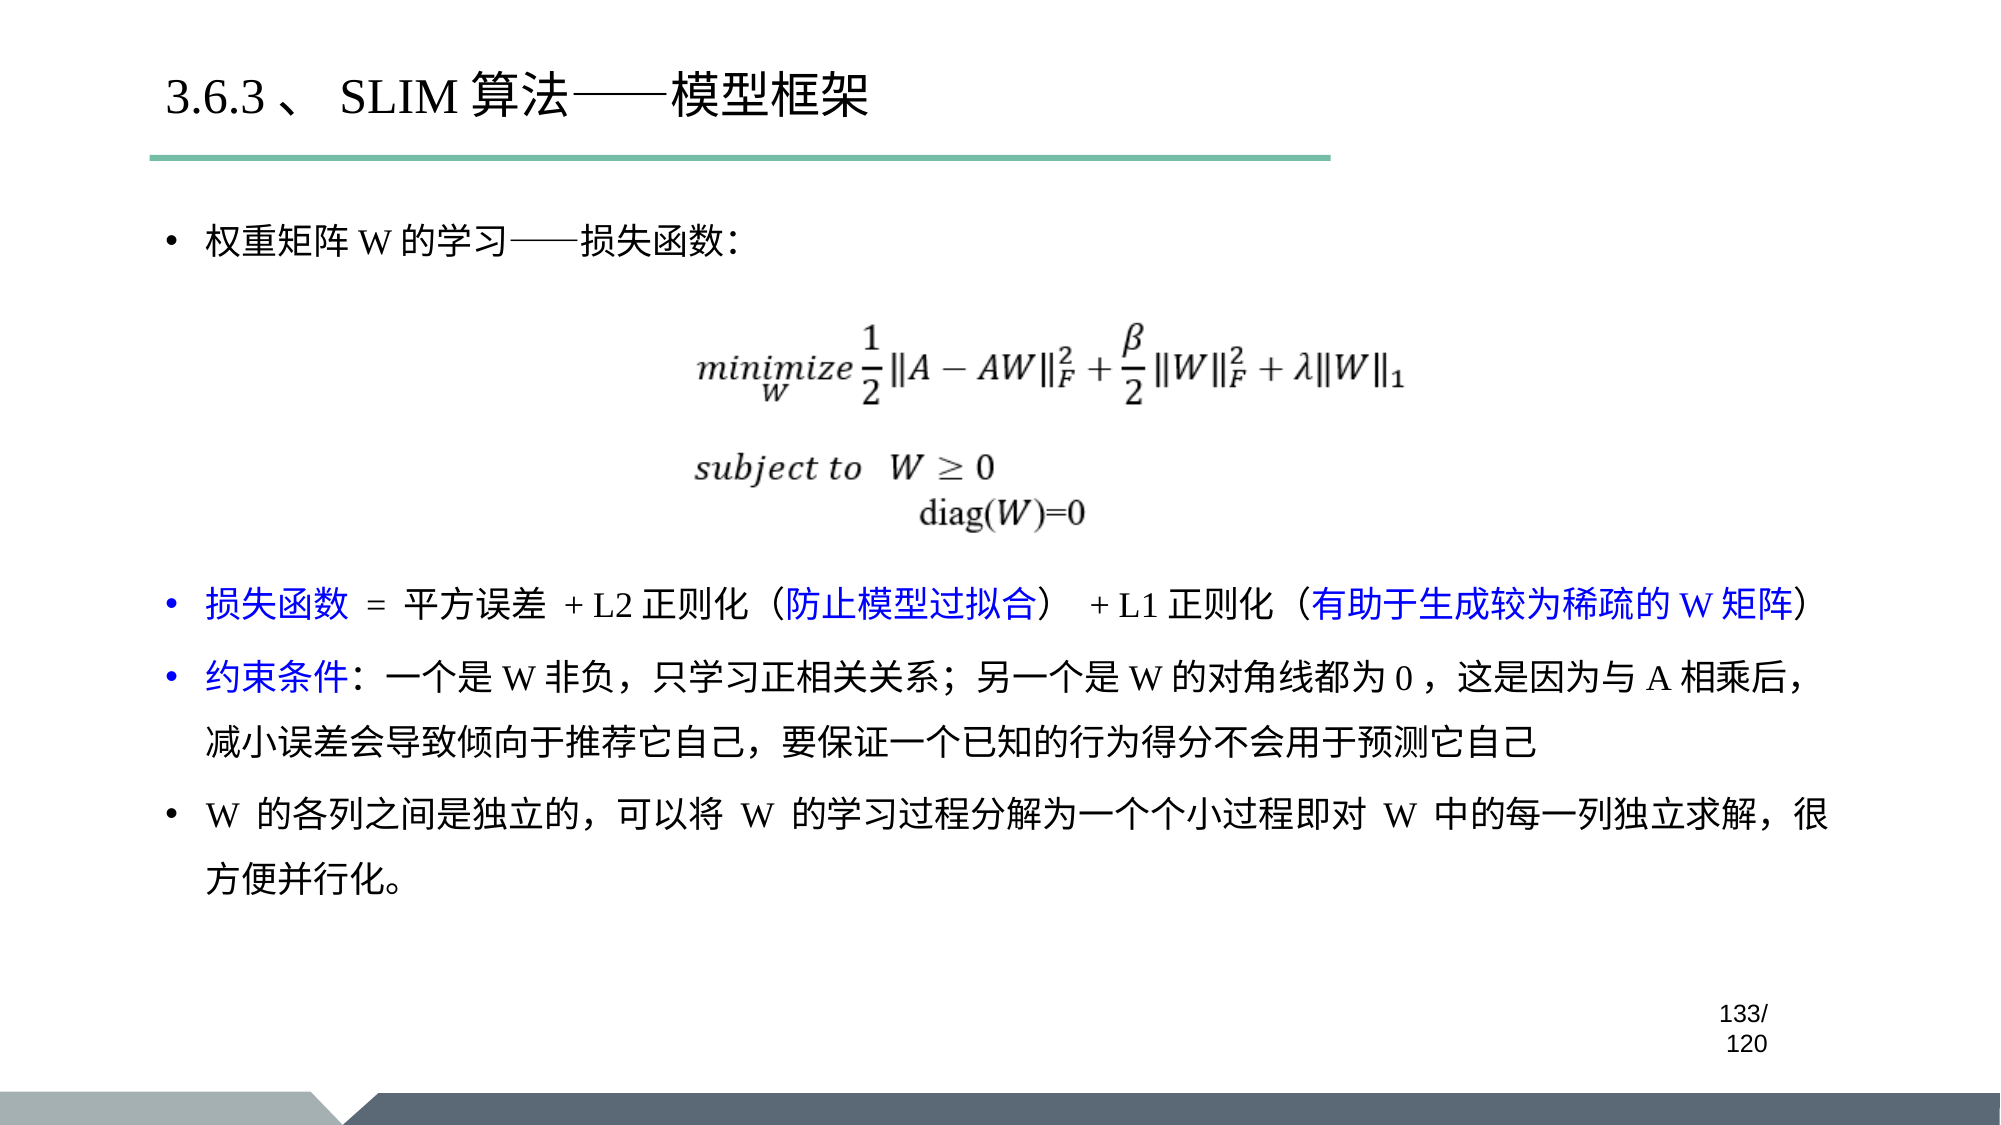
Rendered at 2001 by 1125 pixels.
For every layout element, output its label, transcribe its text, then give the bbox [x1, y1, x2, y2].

title 3.6.3、SLIM算法——模型框架 [157, 28, 1406, 159]
picture [623, 292, 1574, 559]
list 权重矩阵W的学习——损失函数： 损失函数 = 平方误差 + L2正则化（防止模型过拟合） + L1正则化（有助于生成较为稀疏的W矩阵） 约束条件：一个是W非负，只学习正相关关系；另一个是W的对角线都为0，这是因为与A相乘后，减小误差会导致倾向于推荐它自己，要保证一个已知的行为得分不会用于预测它自己 W 的各列之间是独立的，可以将 W 的学习过程分解为一个个小过程即对 W 中的每一列独立求解，很方便并行化。 [157, 188, 1849, 974]
slide_number /120 [1680, 1004, 1777, 1051]
